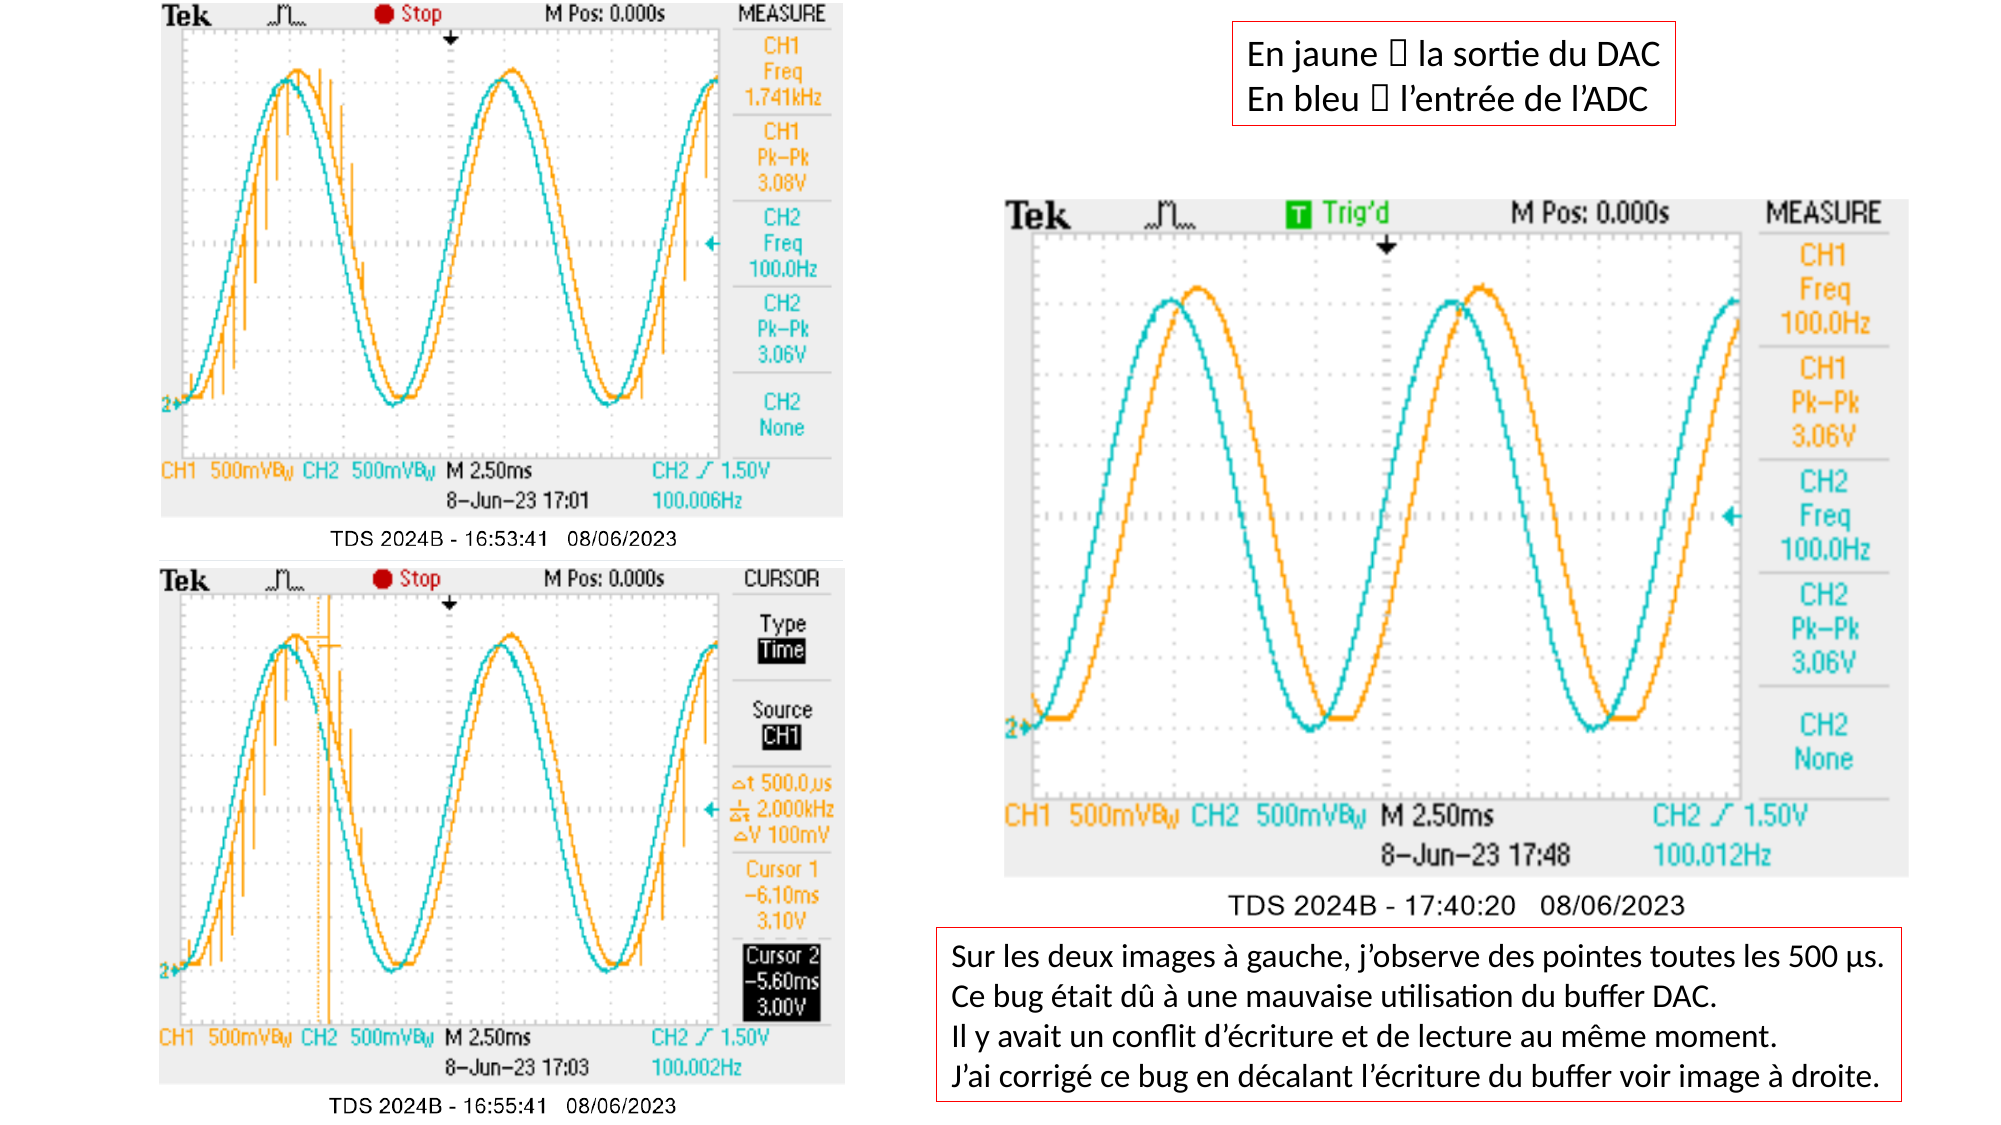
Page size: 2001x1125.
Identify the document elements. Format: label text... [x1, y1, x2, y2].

text_box Sur les deux images à gauche, j’observe des pointes toutes les 500 µs. Ce bug était dû à une mauvaise utilisation du buffer DAC. Il y avait un conflit d’écriture et de lecture au même moment. J’ai corrigé ce bug en décalant l’écriture du buffer voir image à droite. [936, 927, 1902, 1102]
picture [157, 563, 845, 1125]
text_box En jaune  la sortie du DAC En bleu  l’entrée de l’ADC [1232, 21, 1676, 126]
picture [159, 0, 843, 561]
picture [999, 194, 1909, 928]
